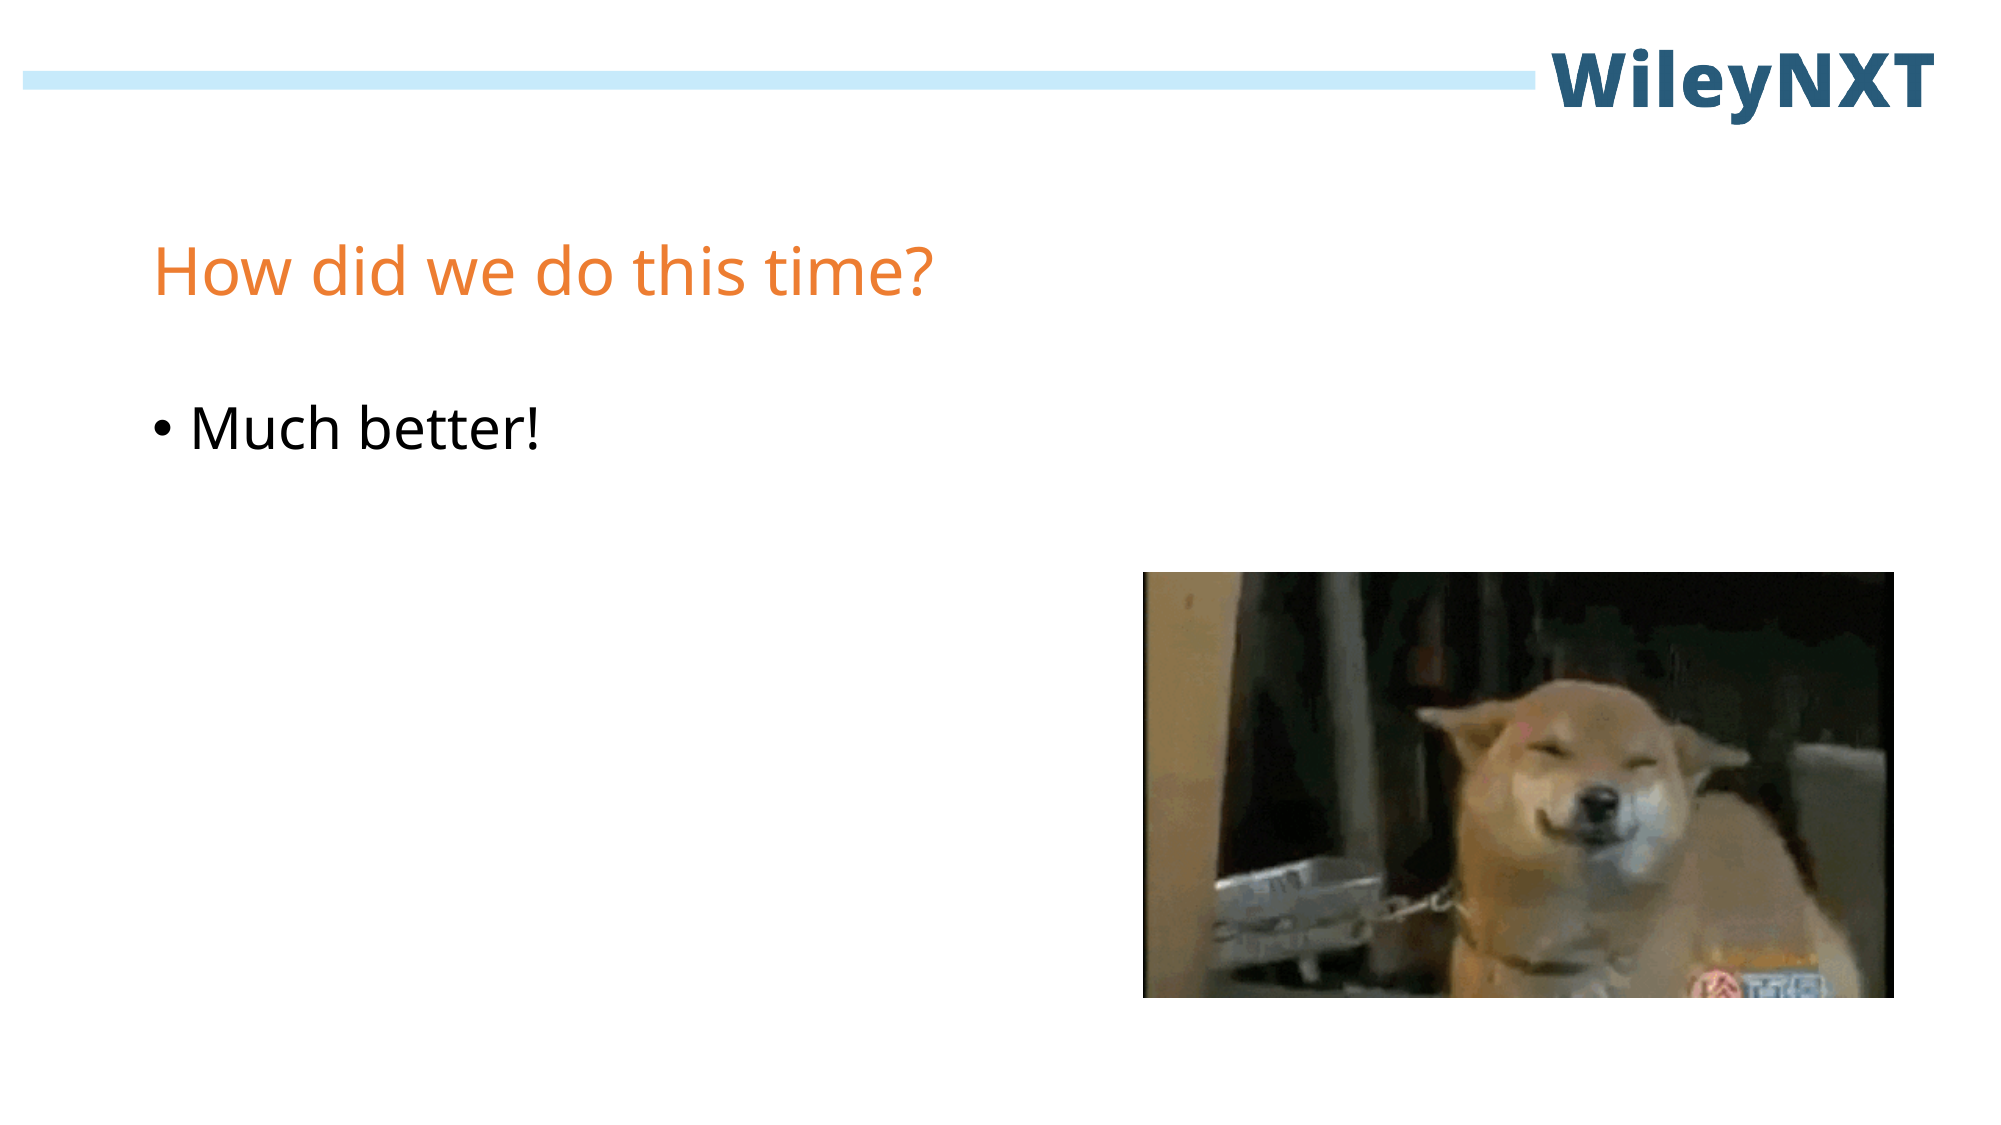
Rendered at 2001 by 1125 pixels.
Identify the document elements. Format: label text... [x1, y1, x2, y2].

picture [1551, 48, 1934, 125]
list Much better! [137, 391, 1000, 1014]
picture [1143, 572, 1894, 998]
title How did we do this time? [137, 230, 1863, 340]
